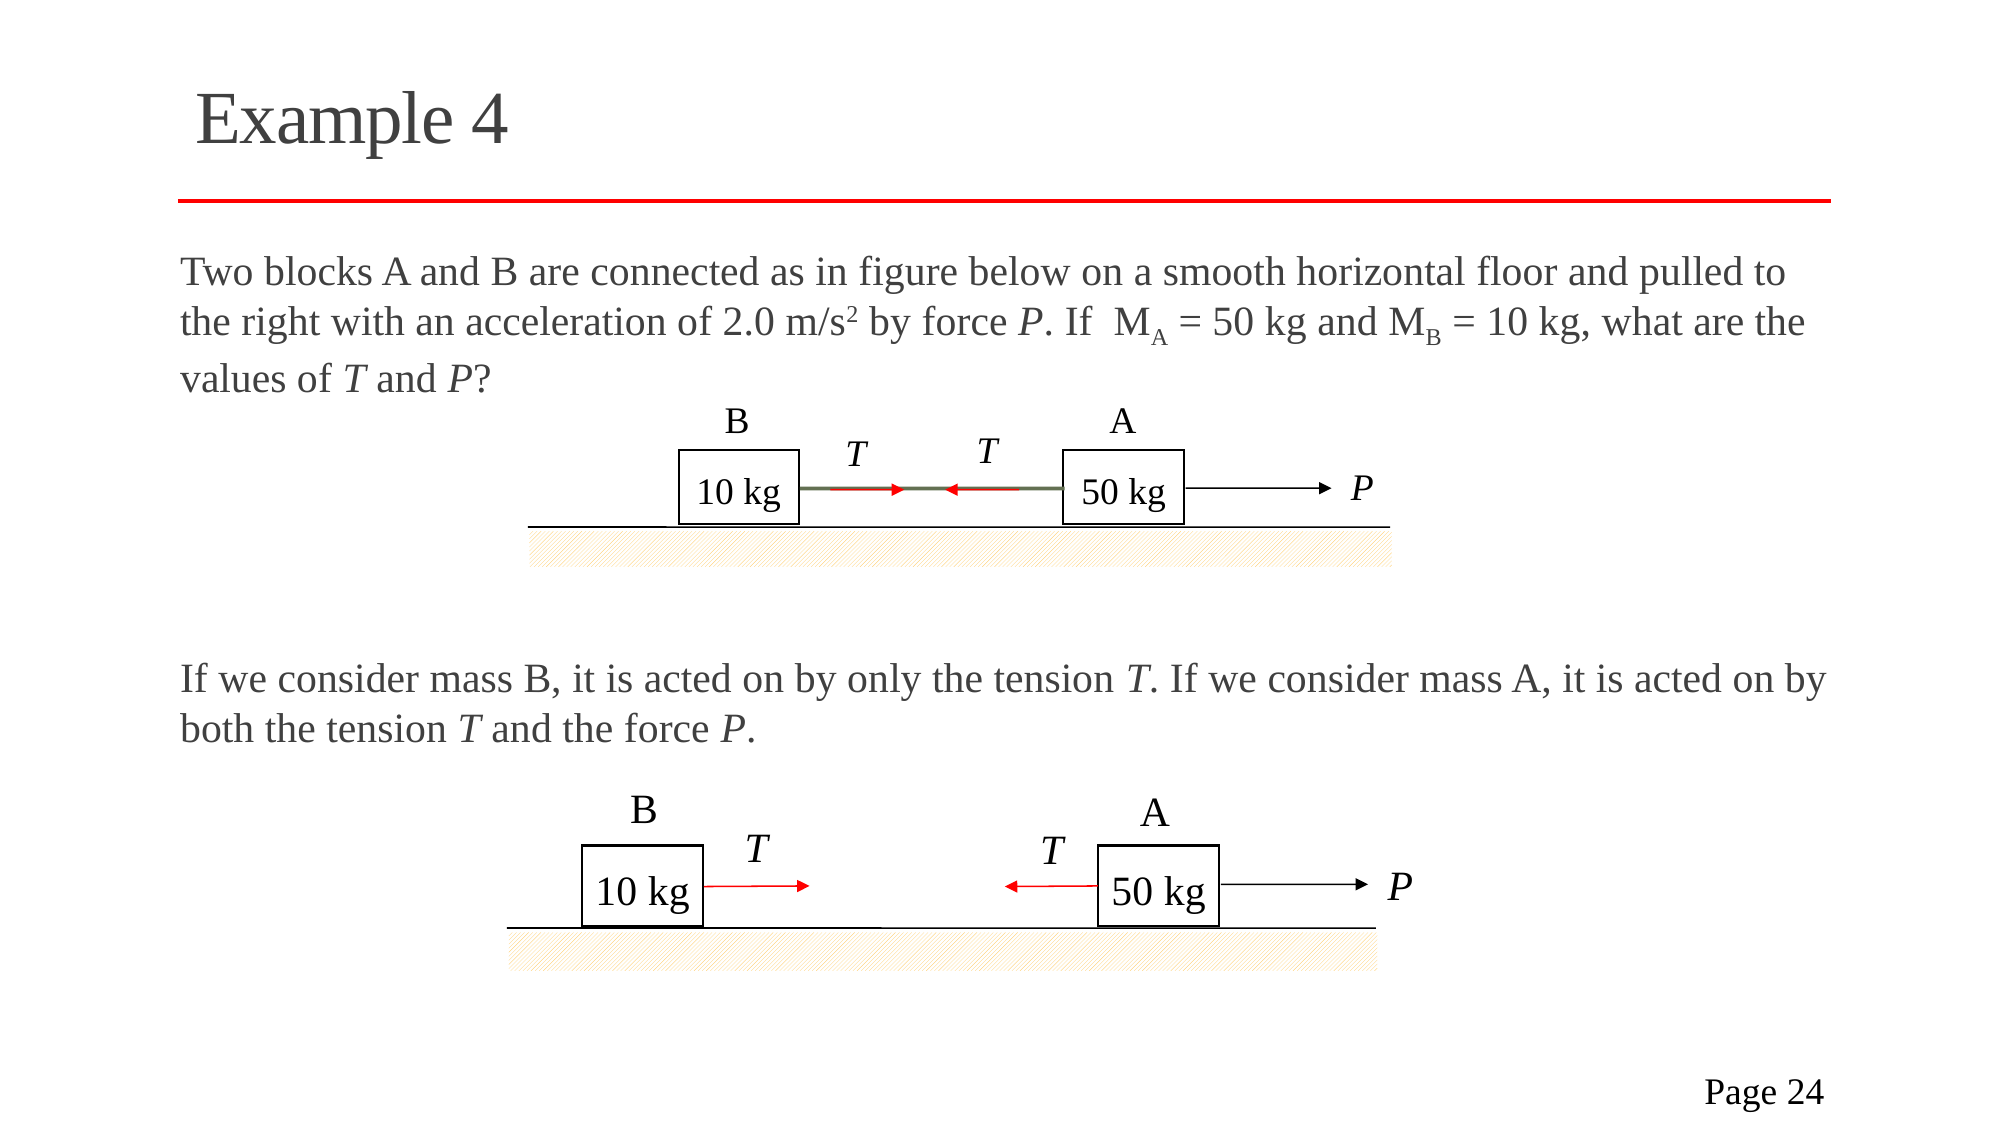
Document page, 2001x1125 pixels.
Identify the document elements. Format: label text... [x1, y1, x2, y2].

title Example 4 [180, 47, 1830, 195]
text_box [506, 775, 1451, 972]
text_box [527, 388, 1414, 568]
list Two blocks A and B are connected as in figure below on a smooth horizontal floor and pulled to the right with an acceleration of 2.0 m/s2 by force P. If MA = 50 kg and MB = 10 kg, what are the values of T and P? If we consider mass B, it is acted on by only the tension T. If we consider mass A, it is acted on by both the tension T and the force P. [180, 236, 1834, 1004]
slide_number Page 24 [1624, 1059, 1840, 1120]
